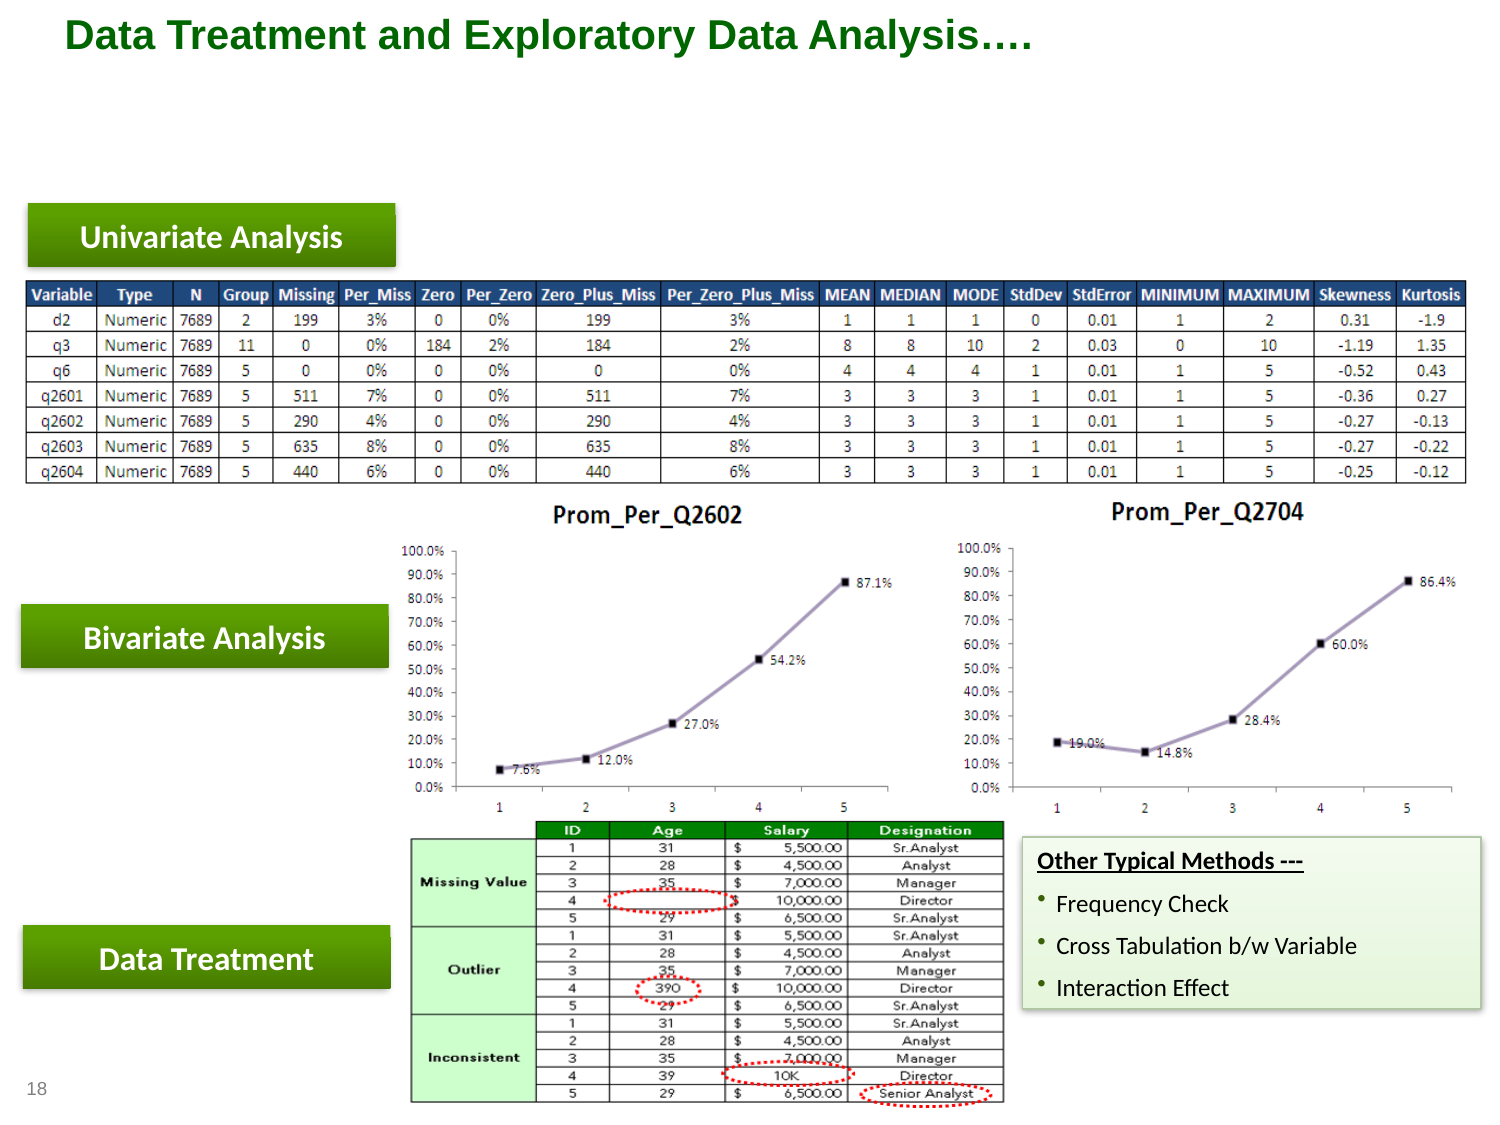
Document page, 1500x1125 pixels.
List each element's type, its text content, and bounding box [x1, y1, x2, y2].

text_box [20, 202, 1482, 1020]
picture [403, 1020, 1013, 1112]
title Data Treatment and Exploratory Data Analysis…. [49, 0, 1451, 163]
